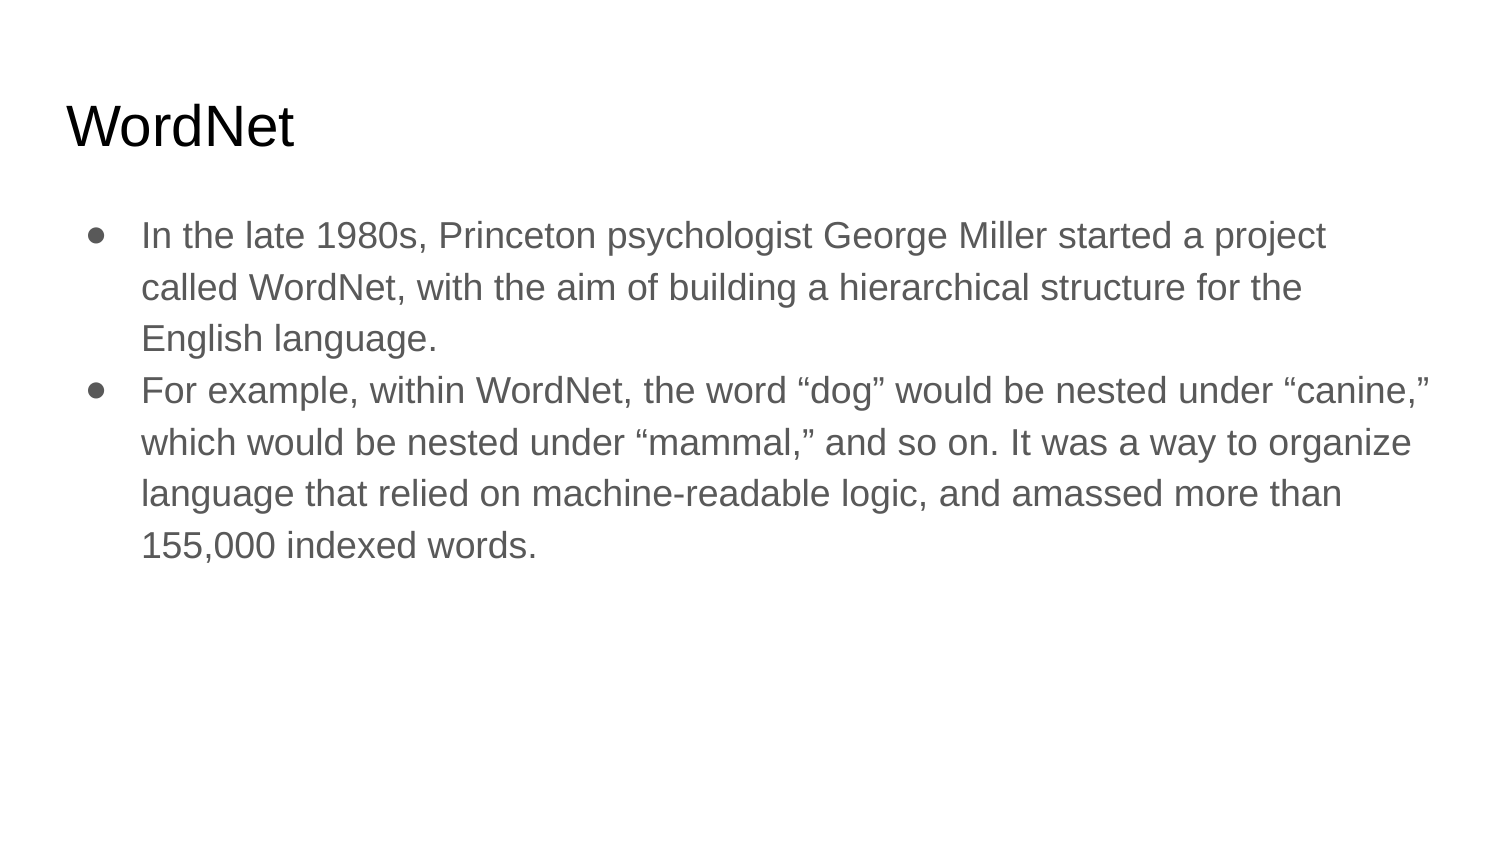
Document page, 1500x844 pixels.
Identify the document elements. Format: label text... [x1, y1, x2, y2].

list In the late 1980s, Princeton psychologist George Miller started a project called WordNet, with the aim of building a hierarchical structure for the English language. For example, within WordNet, the word “dog” would be nested under “canine,” which would be nested under “mammal,” and so on. It was a way to organize language that relied on machine-readable logic, and amassed more than 155,000 indexed words. [51, 189, 1449, 750]
title WordNet [51, 72, 1449, 167]
